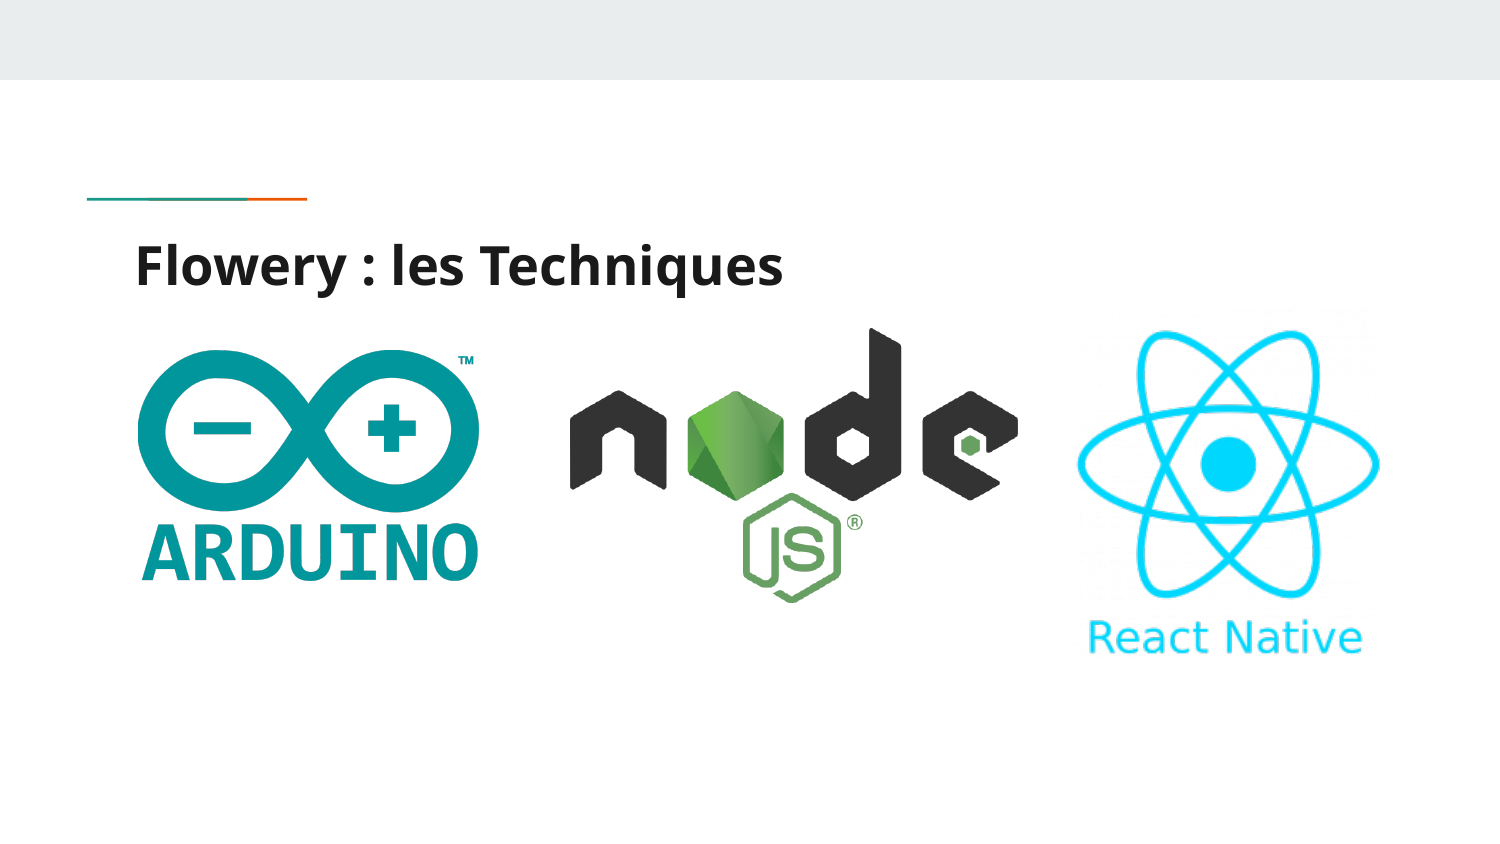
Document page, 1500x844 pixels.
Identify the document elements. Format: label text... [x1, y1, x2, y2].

picture [1073, 303, 1382, 660]
title Flowery : les Techniques [119, 216, 1381, 305]
picture [570, 328, 1019, 603]
picture [138, 349, 479, 582]
